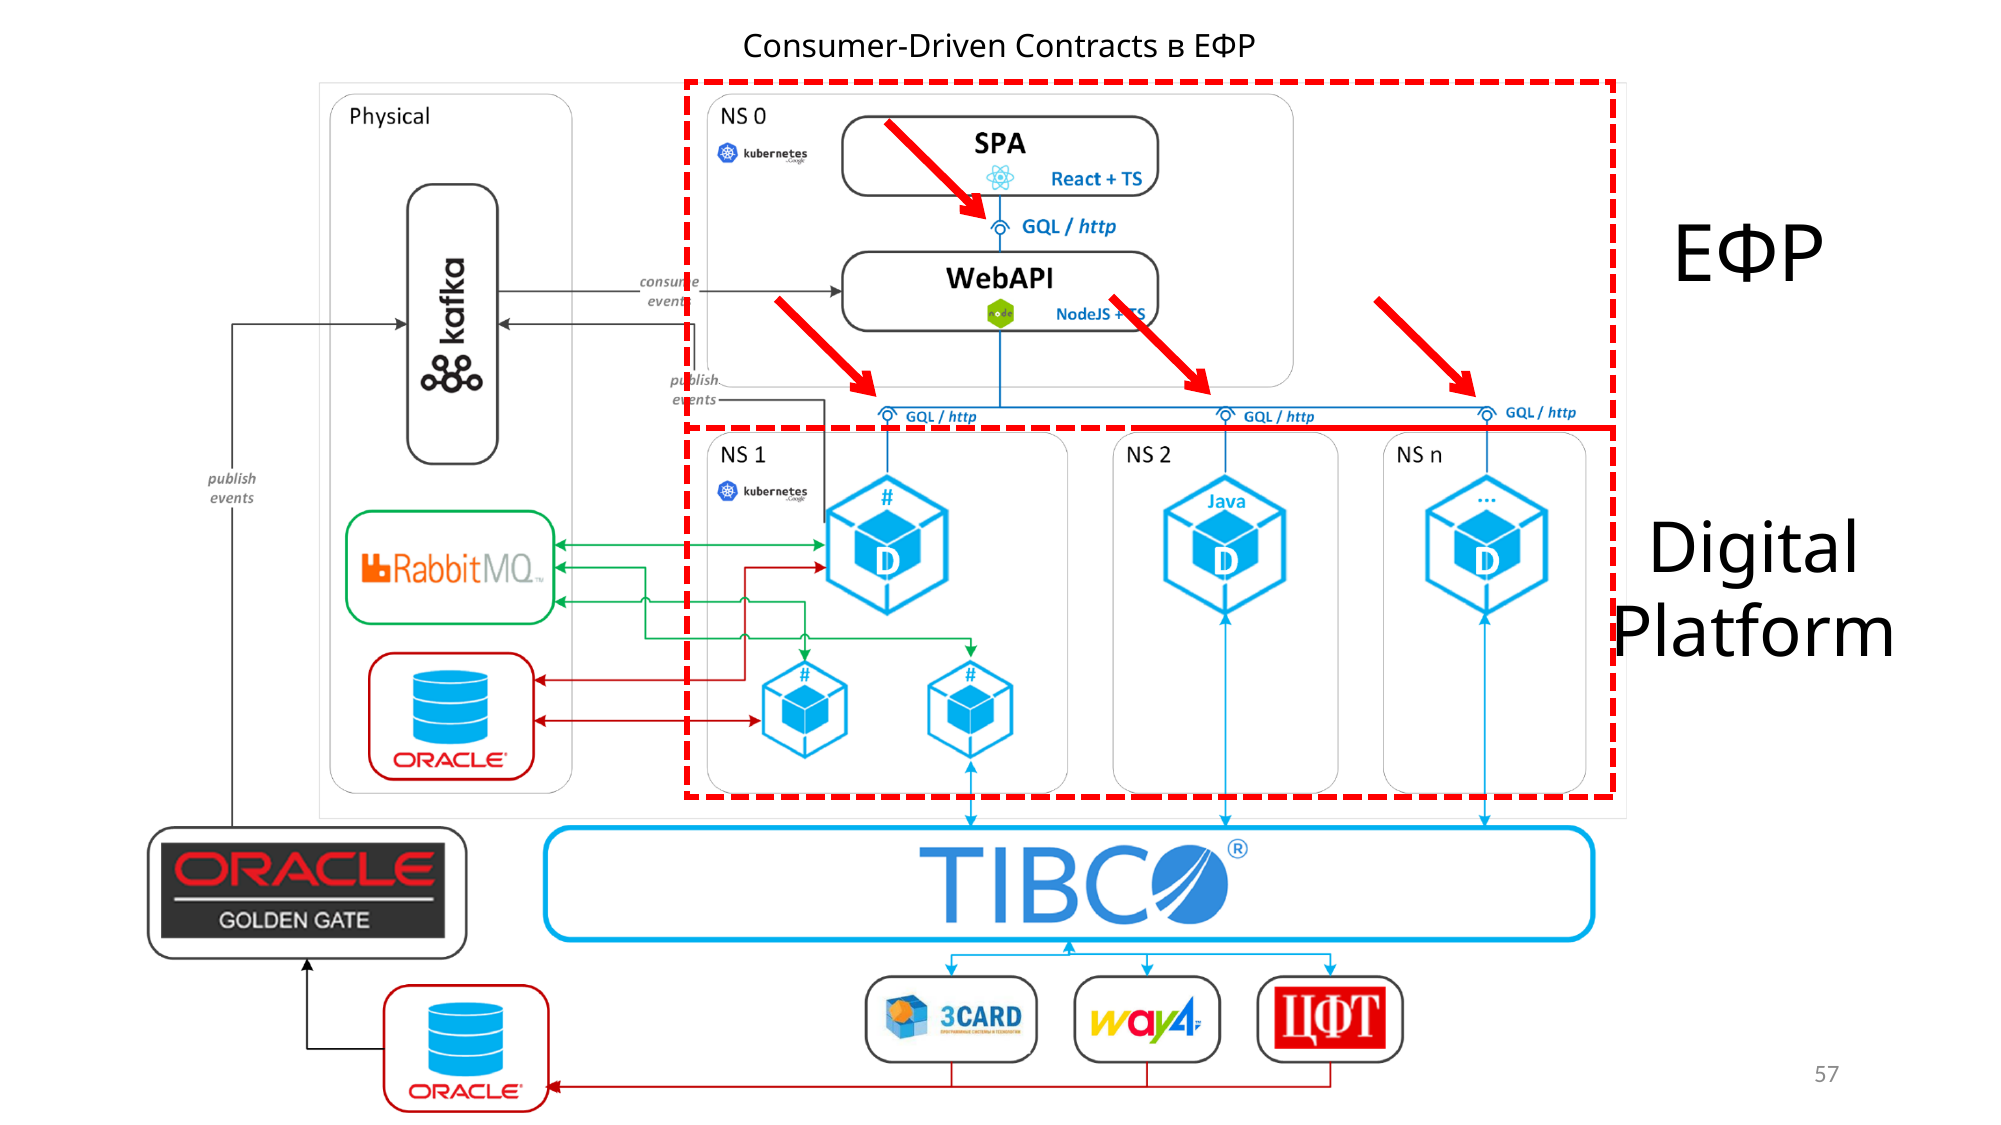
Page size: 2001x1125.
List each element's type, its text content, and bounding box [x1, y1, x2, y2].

title Consumer-Driven Contracts в ЕФР [0, 22, 2000, 73]
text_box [1111, 296, 1211, 395]
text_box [776, 298, 877, 397]
picture [146, 82, 1627, 1113]
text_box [1376, 298, 1476, 398]
text_box ЕФР [1656, 194, 1842, 305]
slide_number 57 [1627, 1042, 1855, 1103]
text_box Digital Platform [1627, 494, 1912, 679]
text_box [886, 121, 987, 220]
